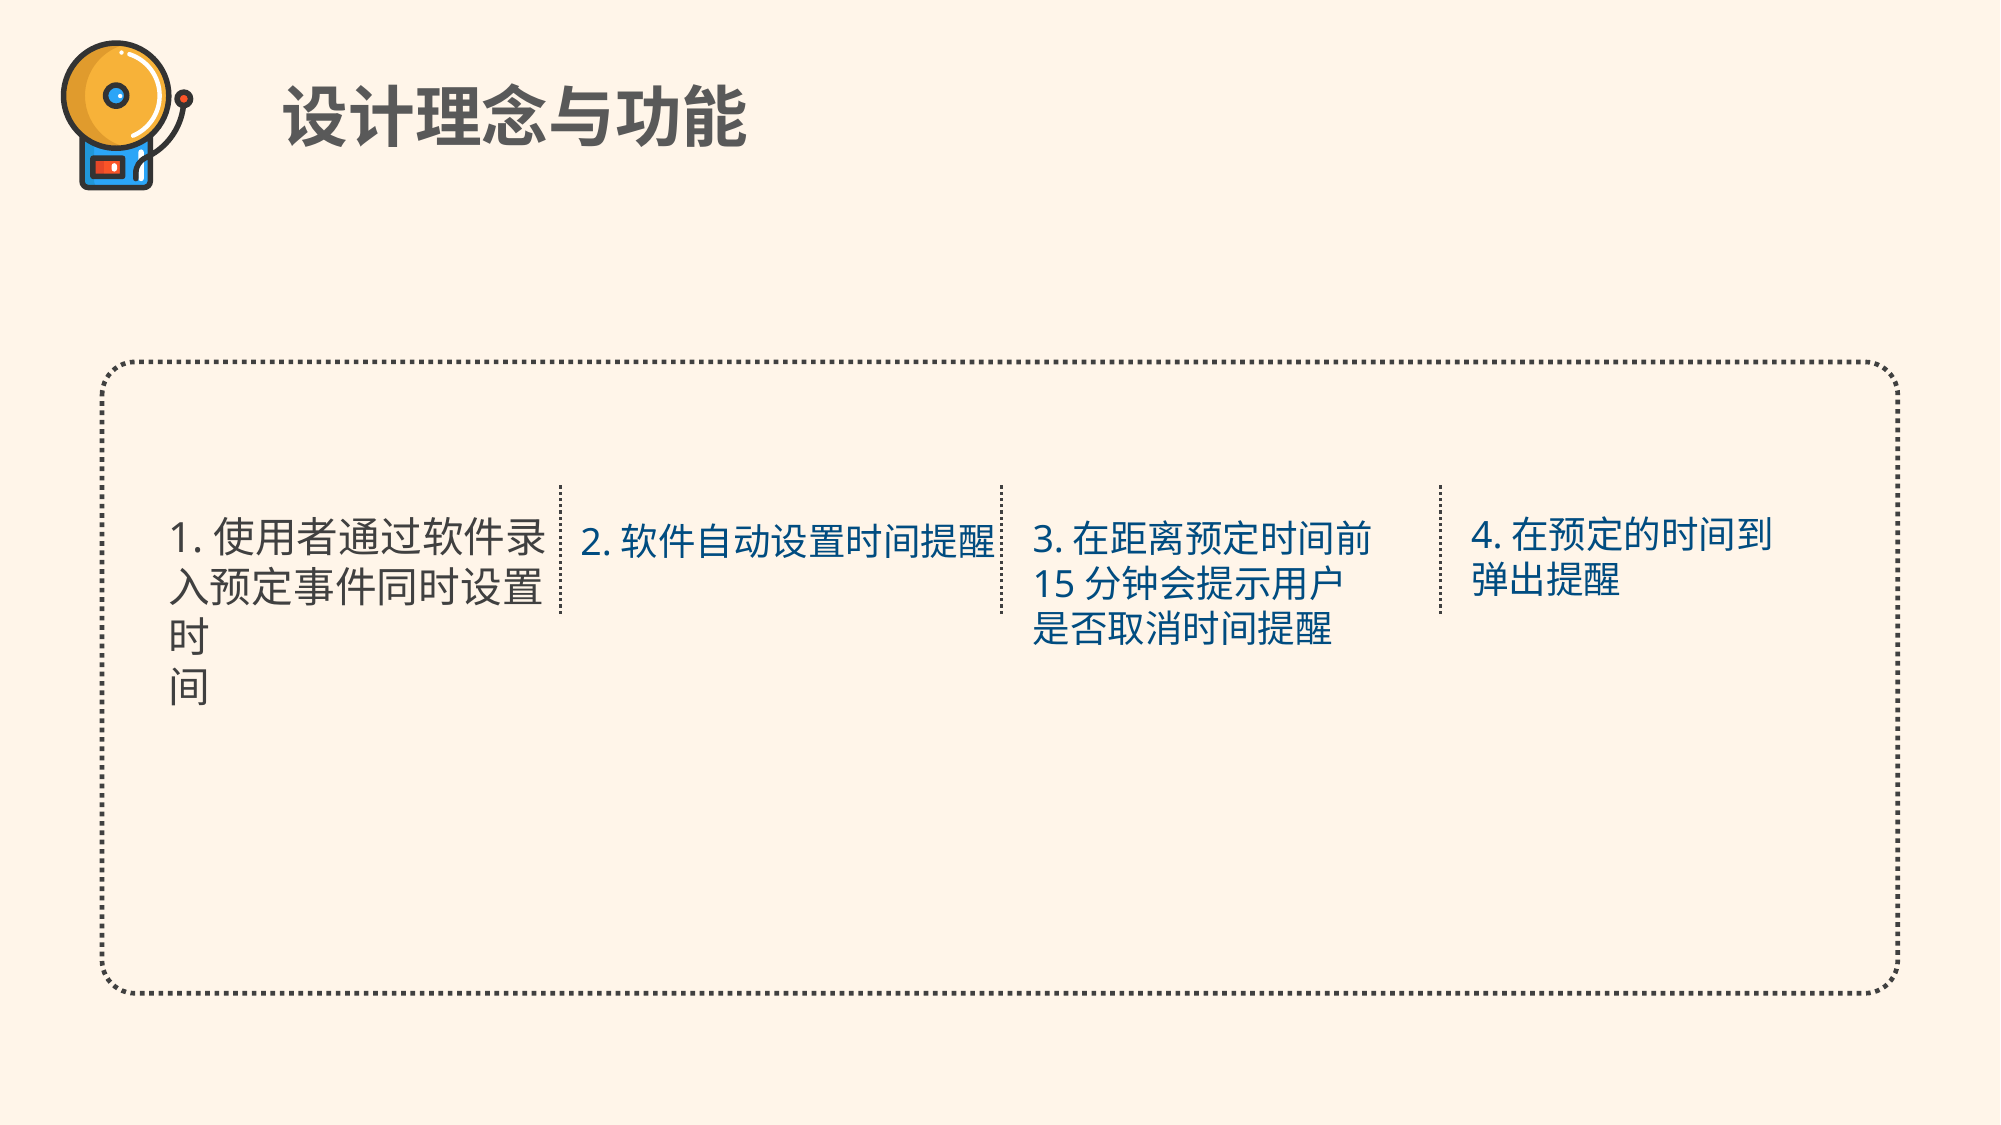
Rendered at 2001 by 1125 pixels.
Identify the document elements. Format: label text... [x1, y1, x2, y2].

text_box [100, 360, 1899, 995]
text_box 设计理念与功能 [266, 67, 764, 163]
text_box 2.软件自动设置时间提醒 [565, 510, 1019, 570]
text_box 3.在距离预定时间前 15分钟会提示用户 是否取消时间提醒 [1017, 507, 1388, 737]
text_box 1.使用者通过软件录 入预定事件同时设置 时 间 [153, 503, 563, 848]
picture [60, 40, 194, 191]
text_box 4.在预定的时间到 弹出提醒 [1456, 504, 1789, 689]
